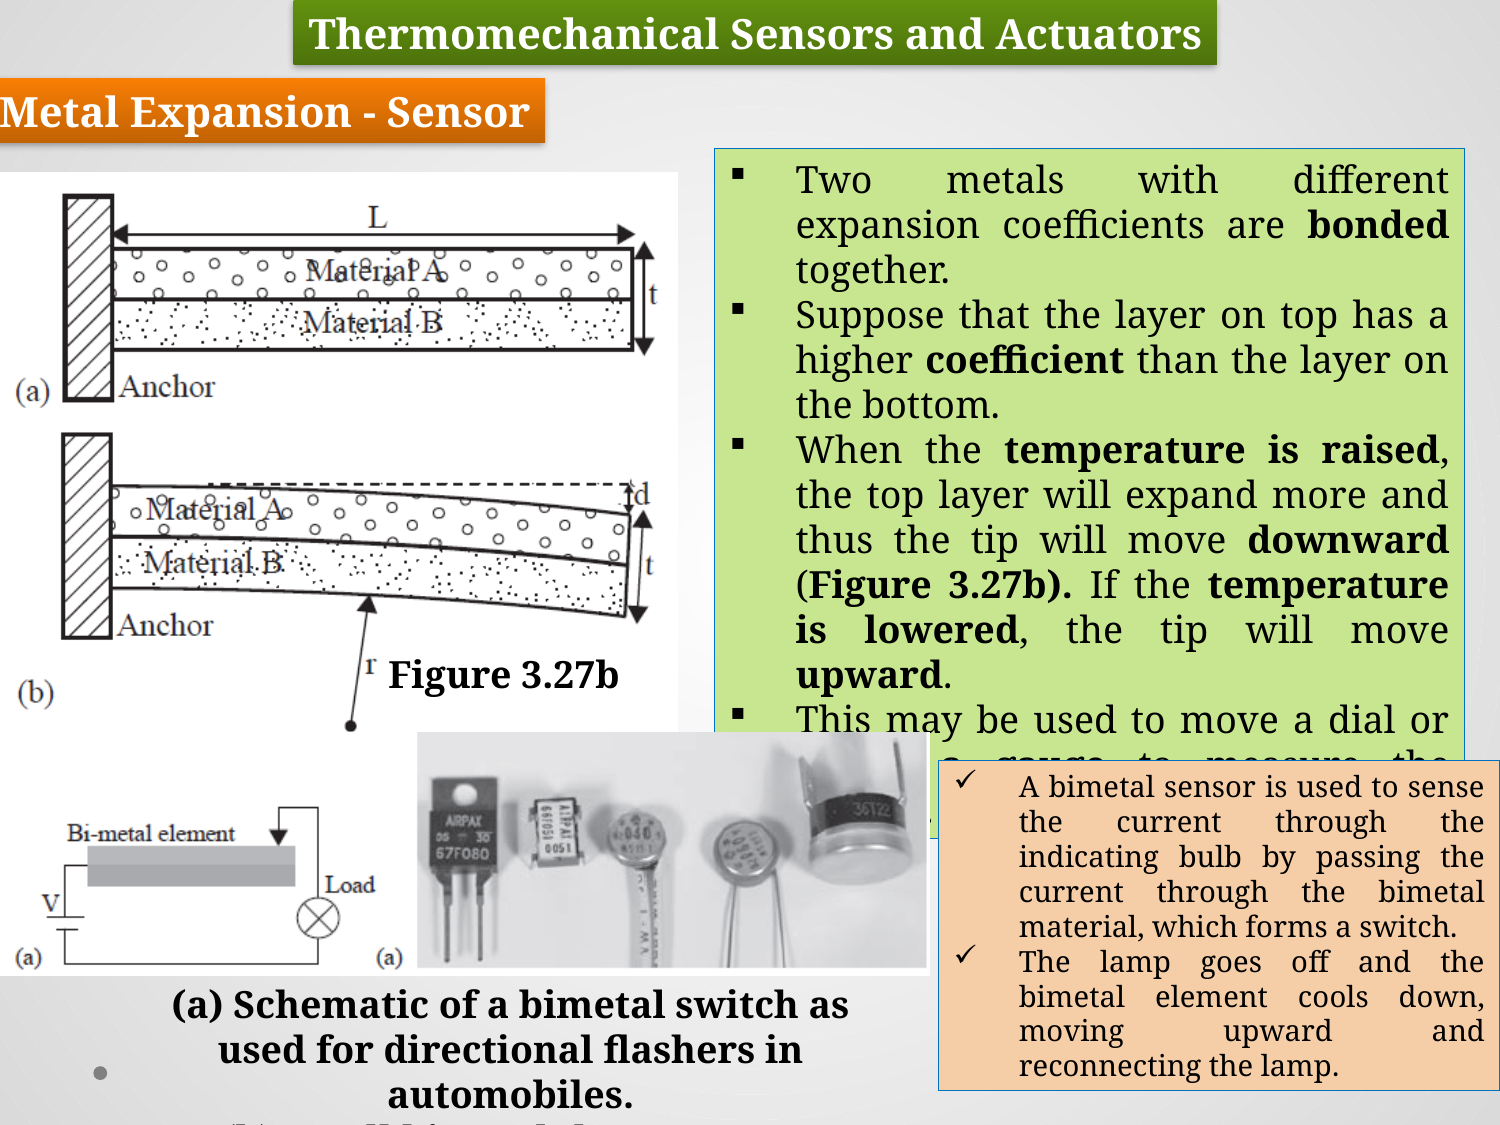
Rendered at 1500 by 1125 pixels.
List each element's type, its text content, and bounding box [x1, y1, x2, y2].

text_box A bimetal sensor is used to sense the current through the indicating bulb by passing the current through the bimetal material, which forms a switch. The lamp goes off and the bimetal element cools down, moving upward and reconnecting the lamp. [938, 760, 1500, 1091]
text_box (a) Schematic of a bimetal switch as used for directional flashers in automobiles. (b) Small bimetal thermostats. [135, 983, 886, 1125]
text_box Two metals with different expansion coefficients are bonded together. Suppose that the layer on top has a higher coefficient than the layer on the bottom. When the temperature is raised, the top layer will expand more and thus the tip will move downward (Figure 3.27b). If the temperature is lowered, the tip will move upward. This may be used to move a dial or strain a gauge to measure the motion. [714, 148, 1465, 839]
text_box Thermomechanical Sensors and Actuators [293, 0, 1217, 65]
text_box Metal Expansion - Sensor [0, 78, 546, 143]
picture [0, 172, 931, 977]
